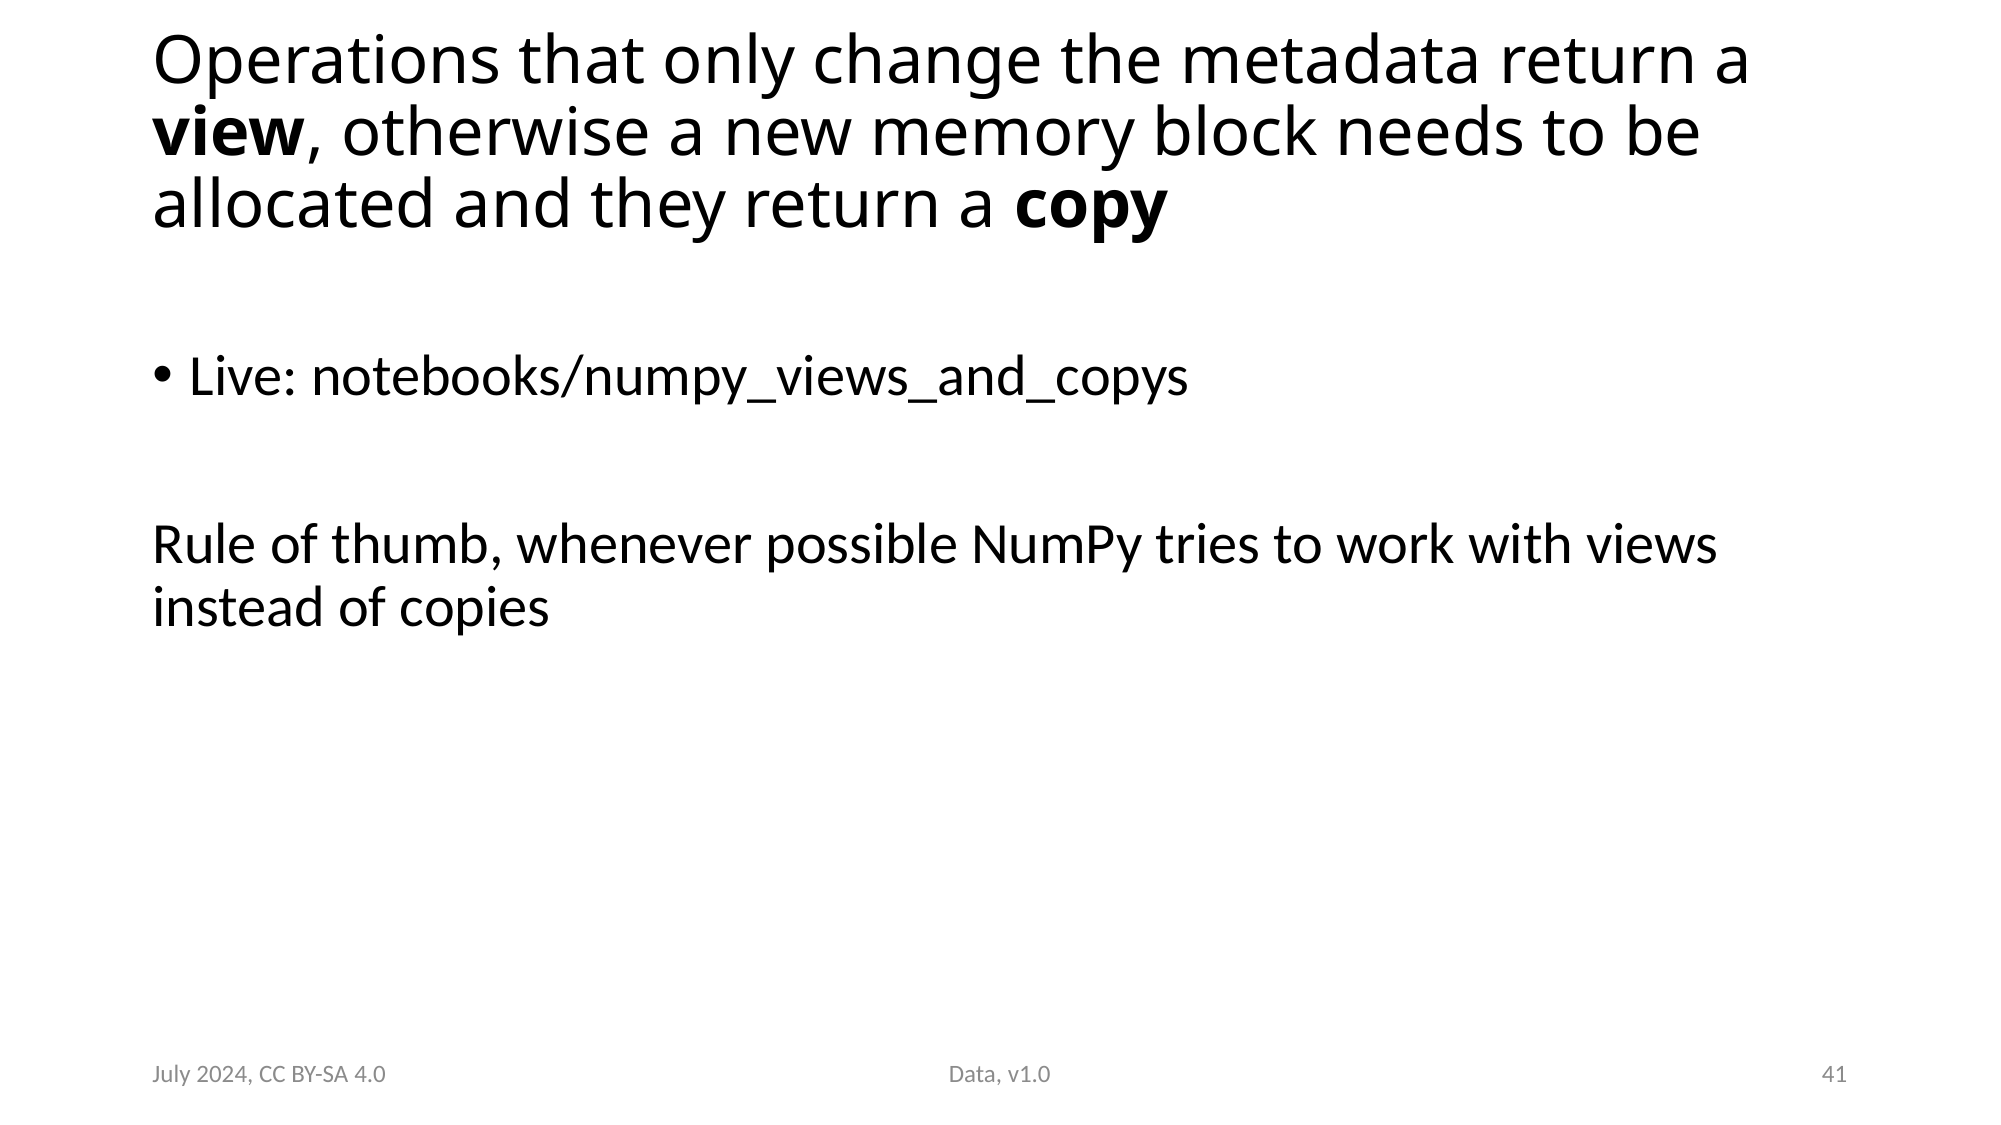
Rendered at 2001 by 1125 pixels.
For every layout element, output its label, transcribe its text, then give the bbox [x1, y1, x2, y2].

slide_number 41 [1412, 1042, 1863, 1103]
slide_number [137, 1042, 588, 1103]
title Operations that only change the metadata return a view, otherwise a new memory block needs to be allocated and they return a copy [137, 59, 1863, 209]
footer Data, v1.0 [662, 1042, 1338, 1103]
list Live: notebooks/numpy_views_and_copys Rule of thumb, whenever possible NumPy tries to work with views instead of copies [137, 338, 1863, 1014]
